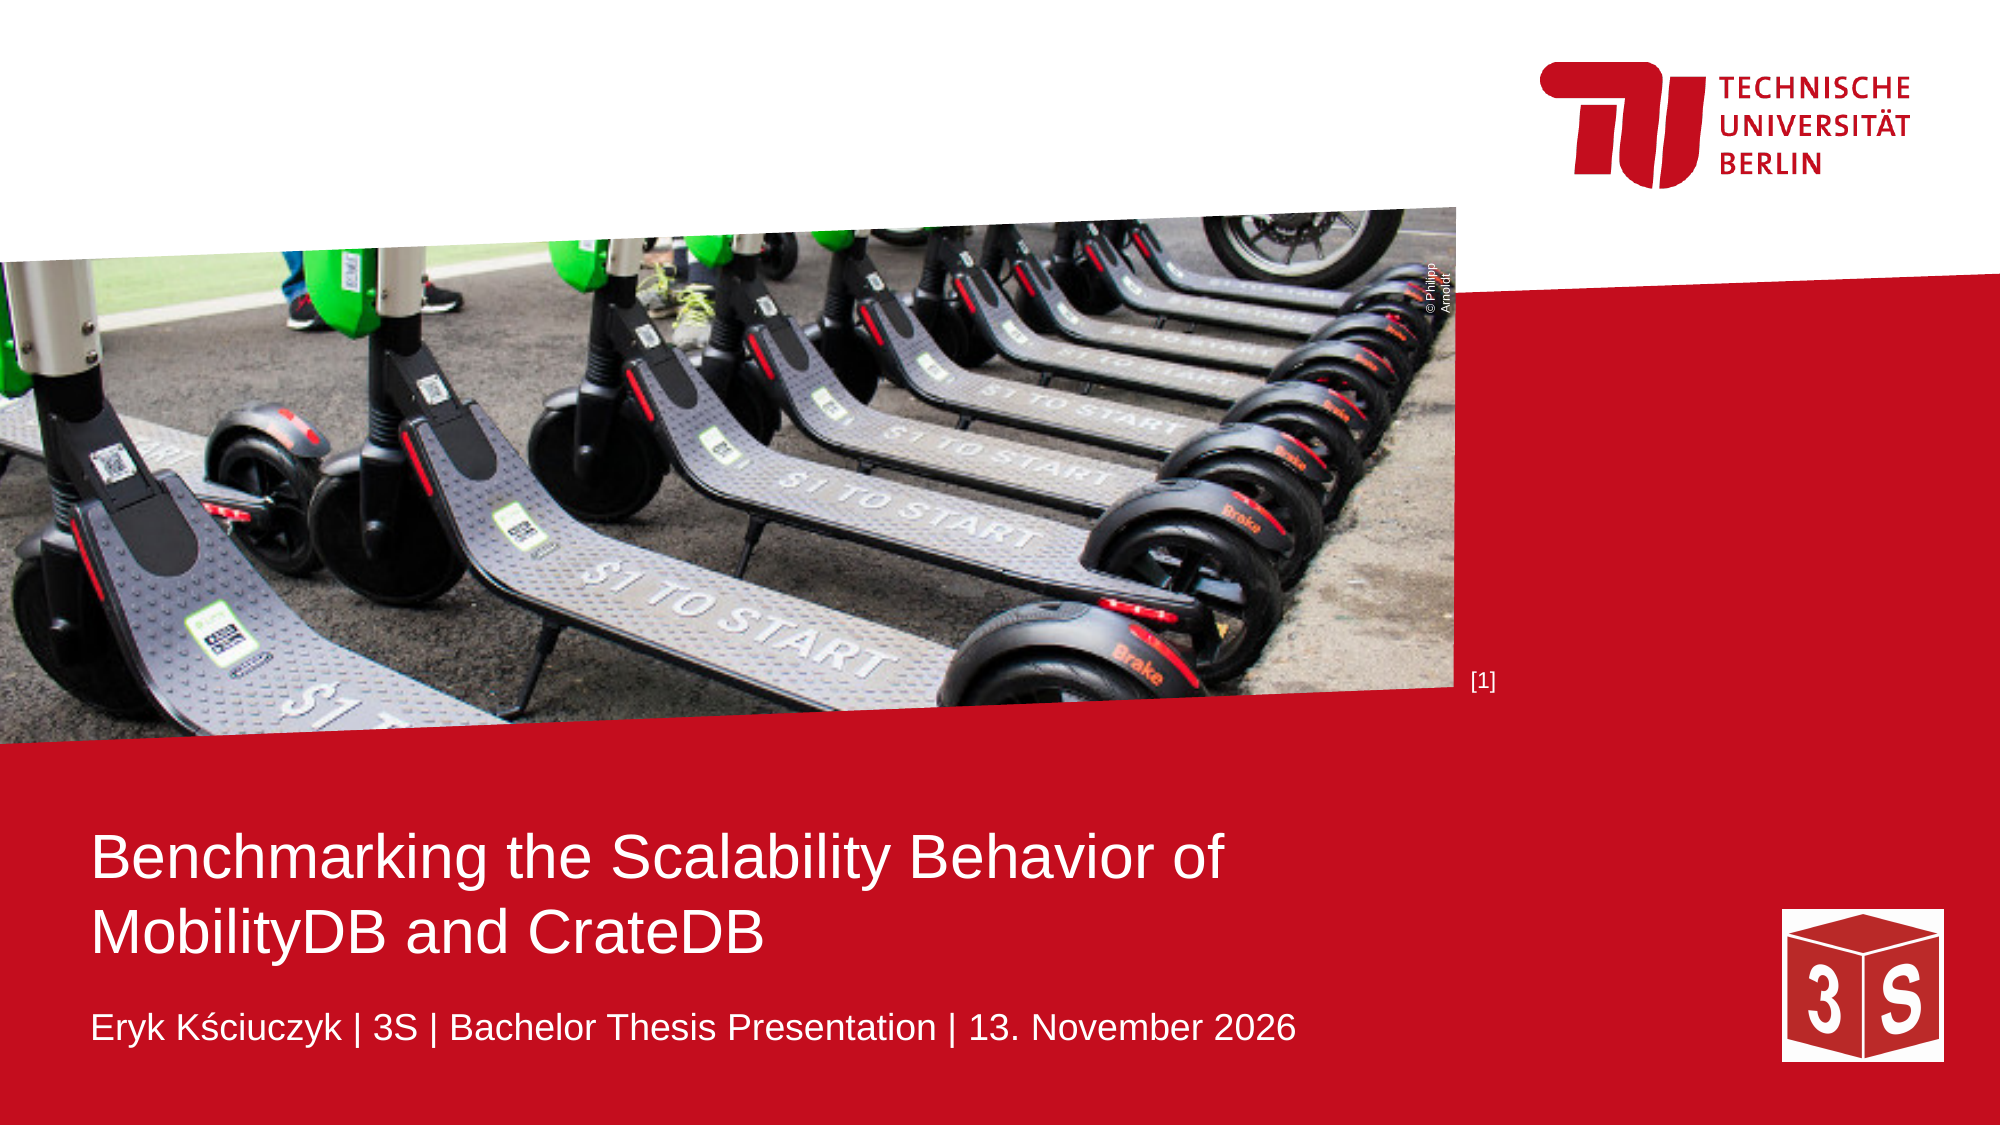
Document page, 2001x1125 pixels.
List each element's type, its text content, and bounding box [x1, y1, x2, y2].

picture [1540, 62, 1910, 189]
text_box [1] [1457, 658, 1515, 701]
picture [1782, 909, 1944, 1062]
text_box Benchmarking the Scalability Behavior of MobilityDB and CrateDB [90, 815, 1457, 966]
picture [0, 206, 1457, 744]
text_box Eryk Kściuczyk | 3S | Bachelor Thesis Presentation | 4. September 2025 [90, 998, 1457, 1049]
text_box © Philipp Arnoldt [1457, 215, 1461, 329]
